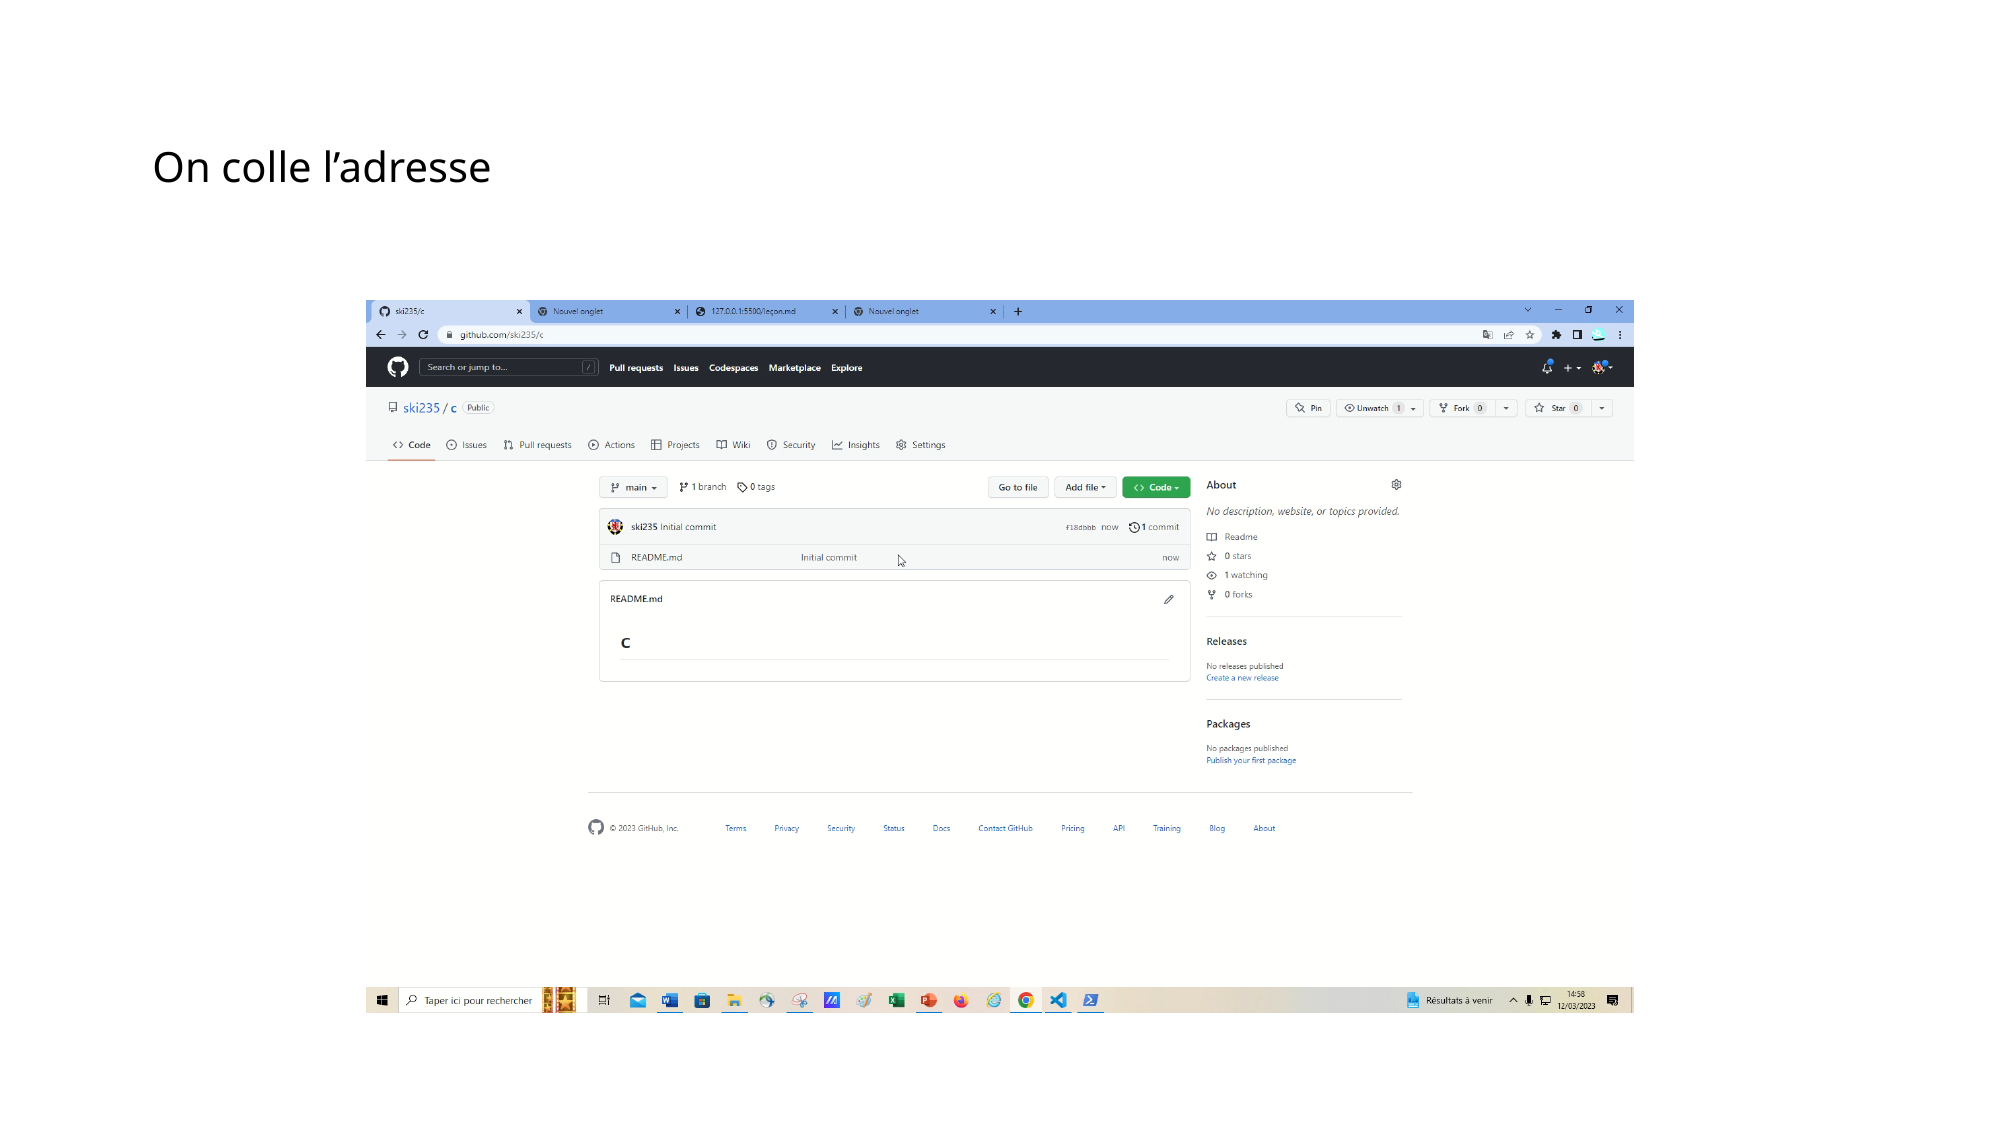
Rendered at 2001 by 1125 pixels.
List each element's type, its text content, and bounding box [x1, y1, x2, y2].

title On colle l’adresse [137, 59, 1863, 278]
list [365, 299, 1635, 1014]
